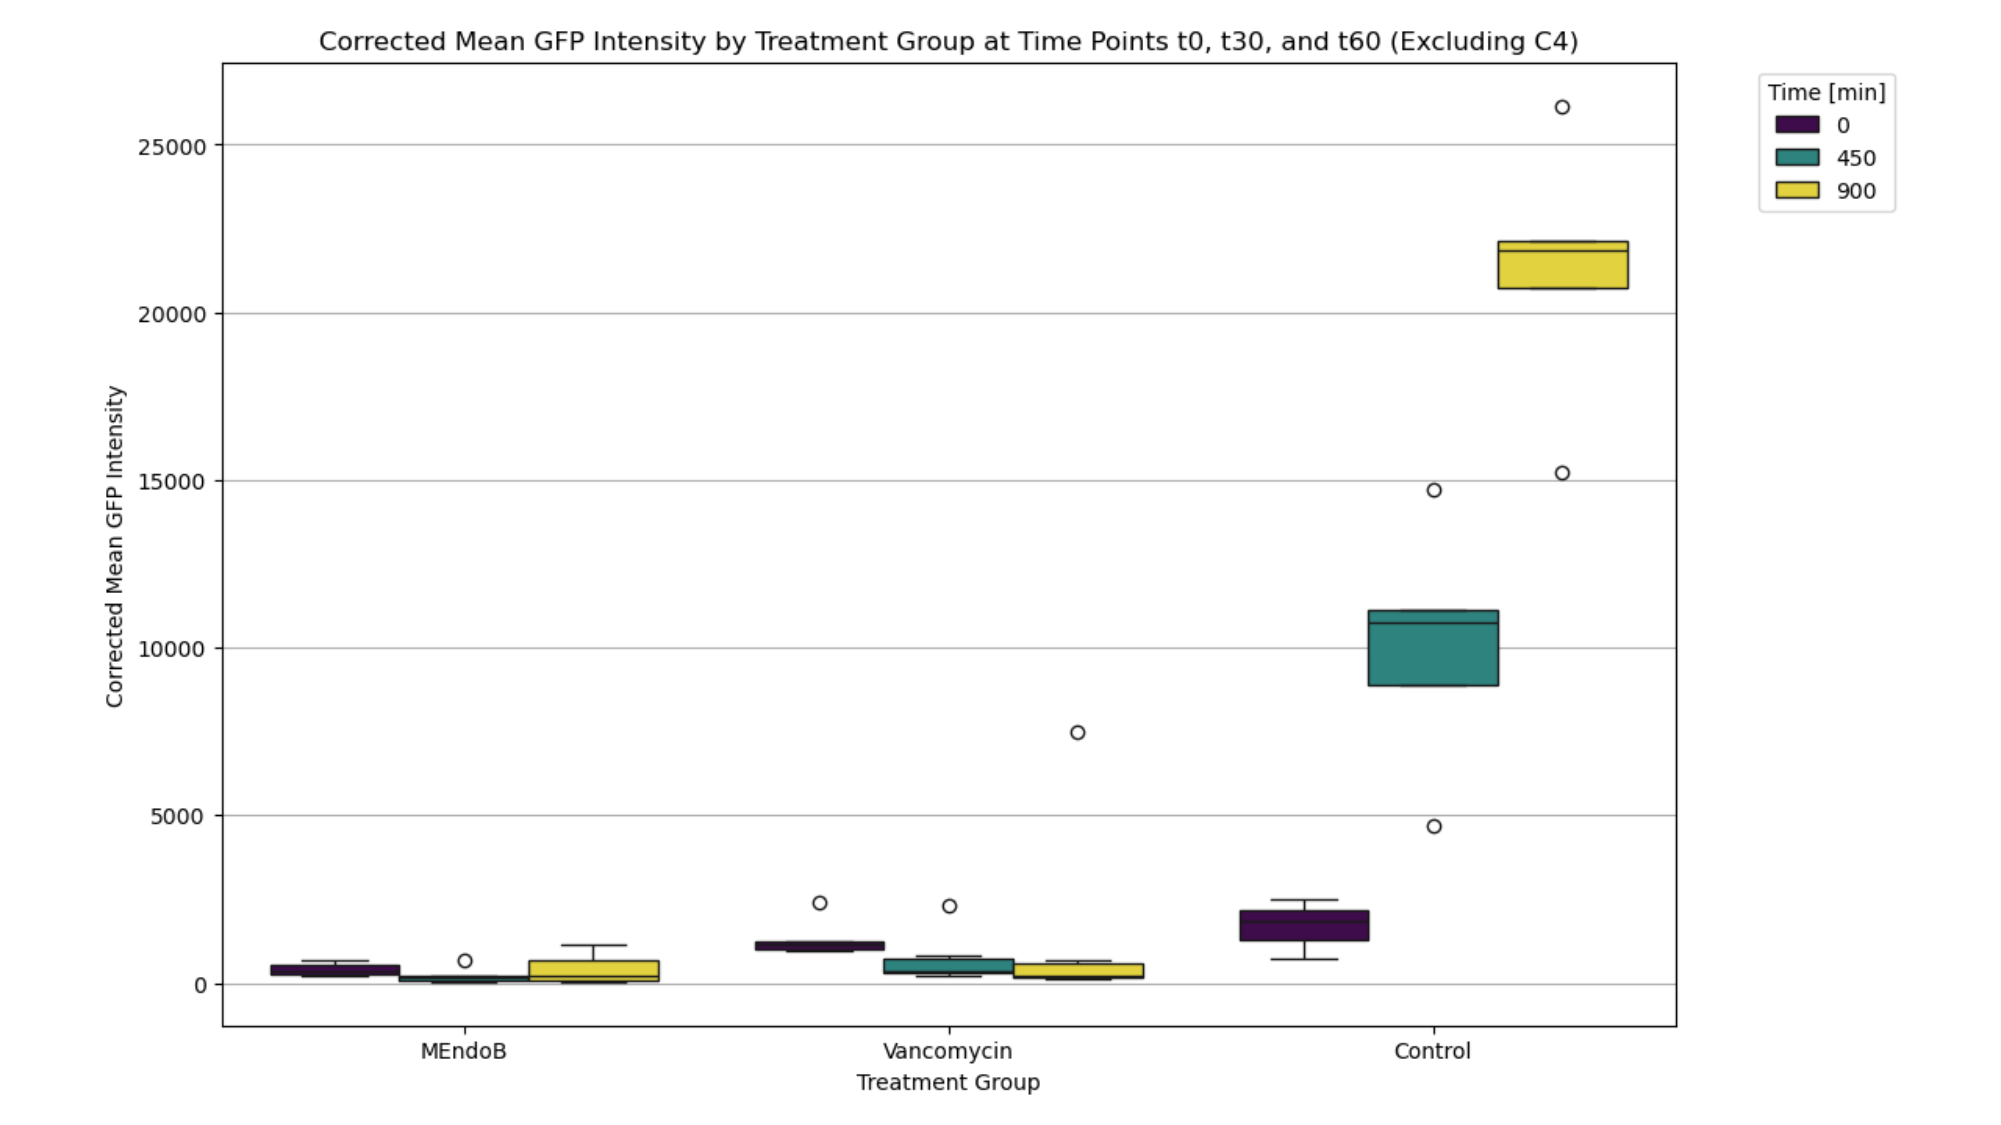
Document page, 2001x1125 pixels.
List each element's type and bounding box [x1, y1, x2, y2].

picture [90, 15, 1910, 1109]
